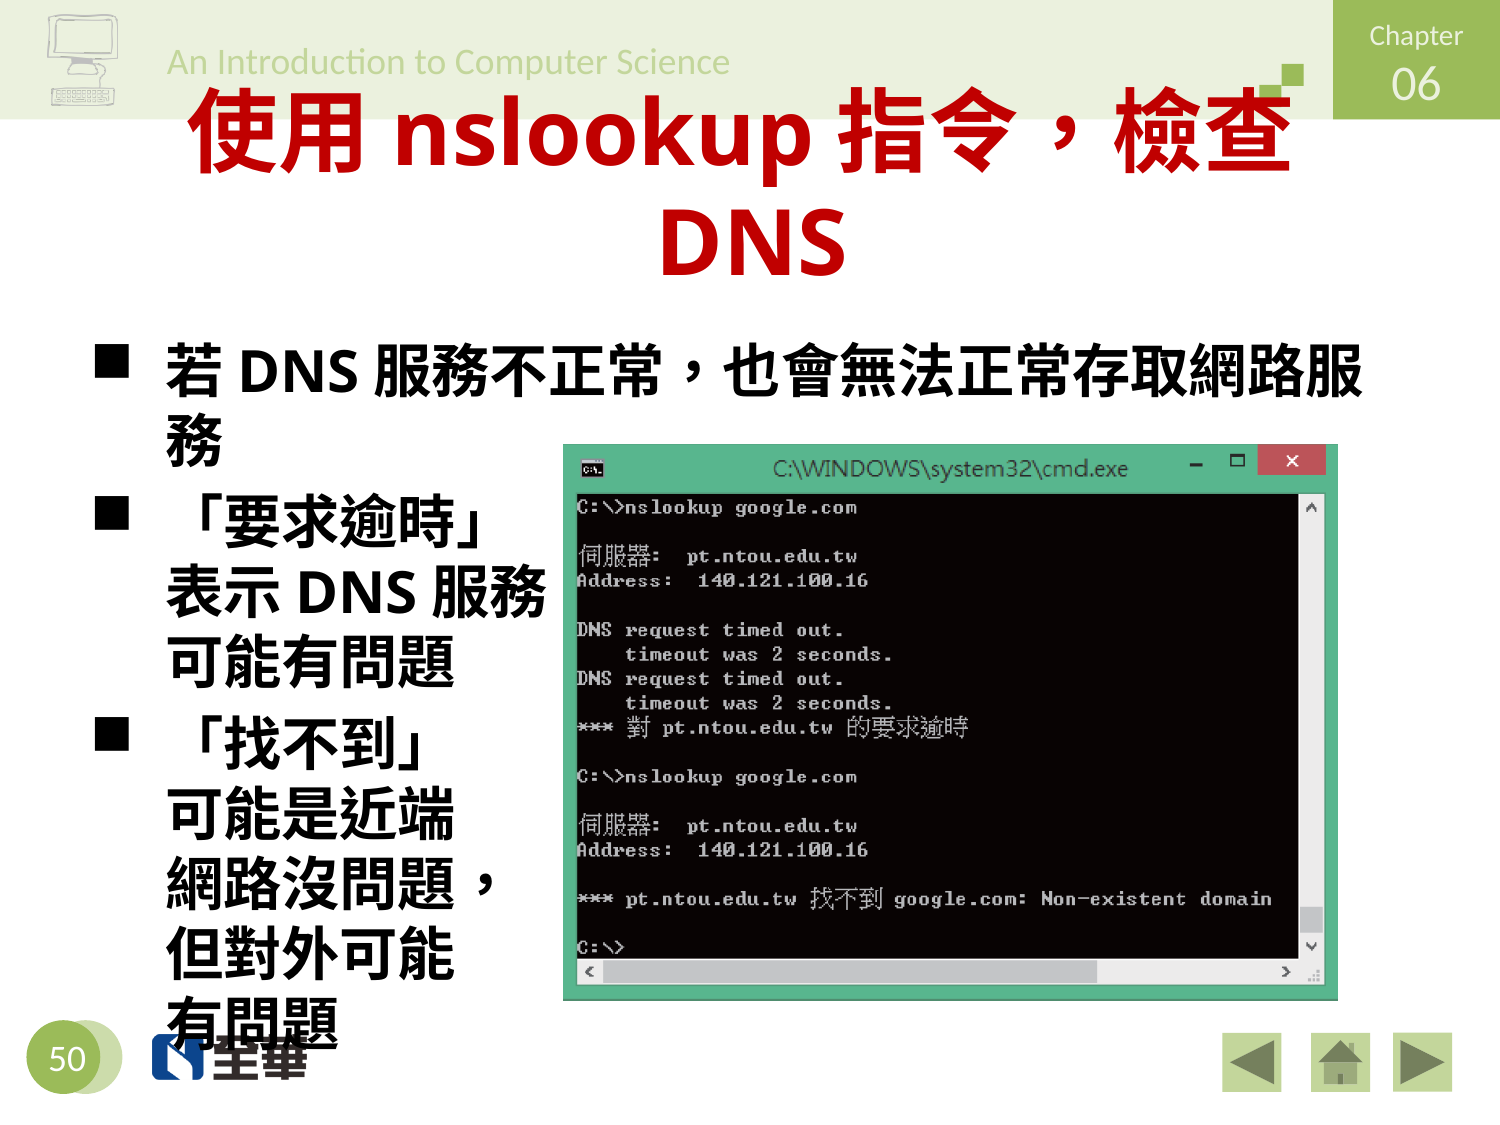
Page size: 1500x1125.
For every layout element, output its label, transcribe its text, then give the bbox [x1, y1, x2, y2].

picture [152, 1034, 307, 1080]
picture [558, 439, 1341, 1003]
picture [47, 14, 118, 106]
list 若DNS服務不正常，也會無法正常存取網路服務 「要求逾時」 表示DNS服務 可能有問題 「找不到」 可能是近端 網路沒問題， 但對外可能 有問題 [75, 326, 1425, 1005]
title 使用nslookup指令，檢查DNS [76, 90, 1427, 278]
